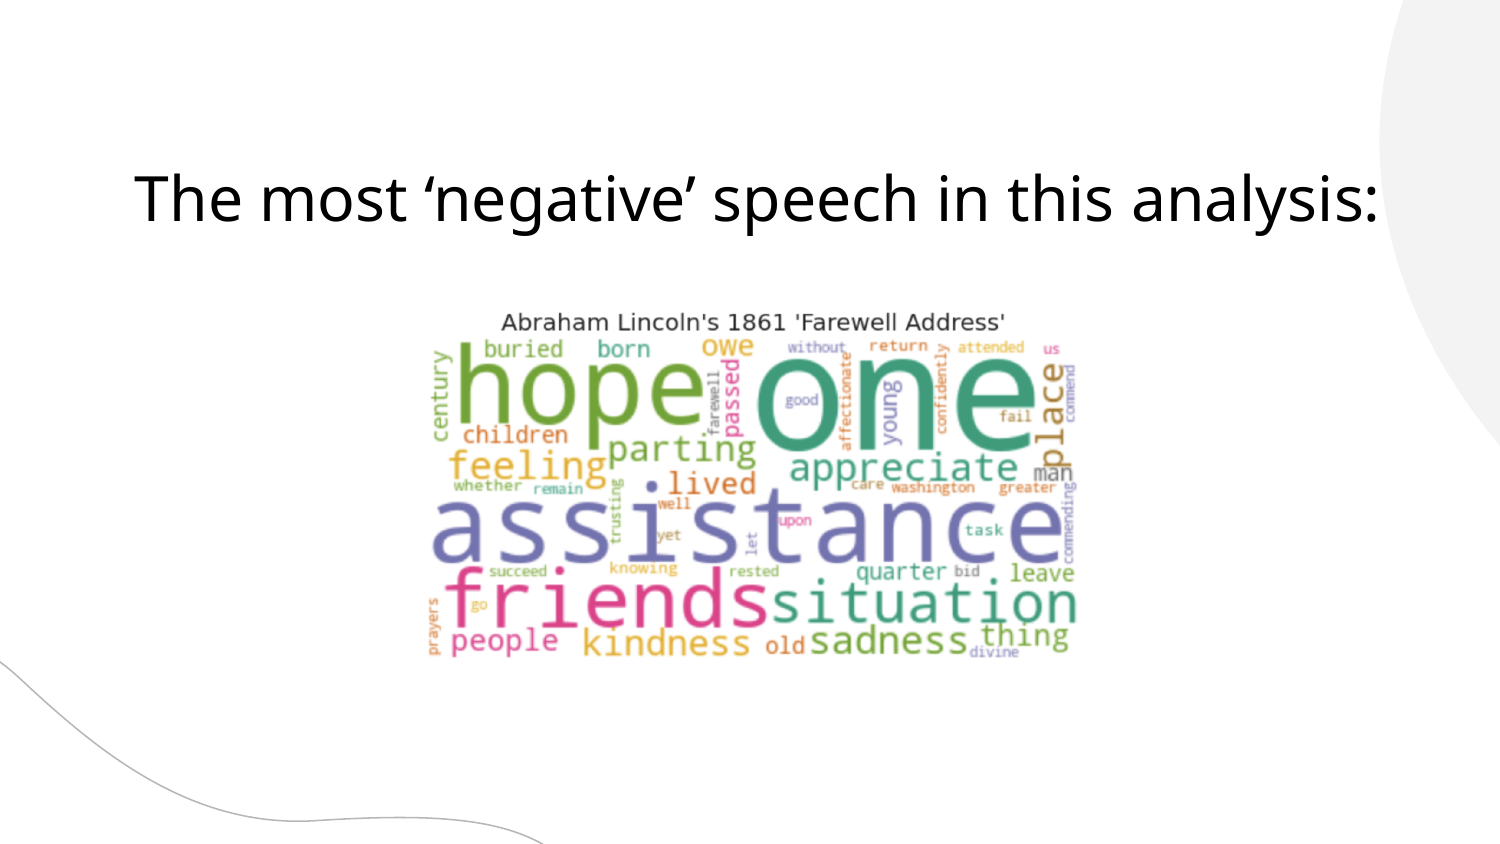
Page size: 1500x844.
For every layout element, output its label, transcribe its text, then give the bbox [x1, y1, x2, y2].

picture [416, 309, 1084, 676]
title The most ‘negative’ speech in this analysis: [126, 158, 1391, 575]
